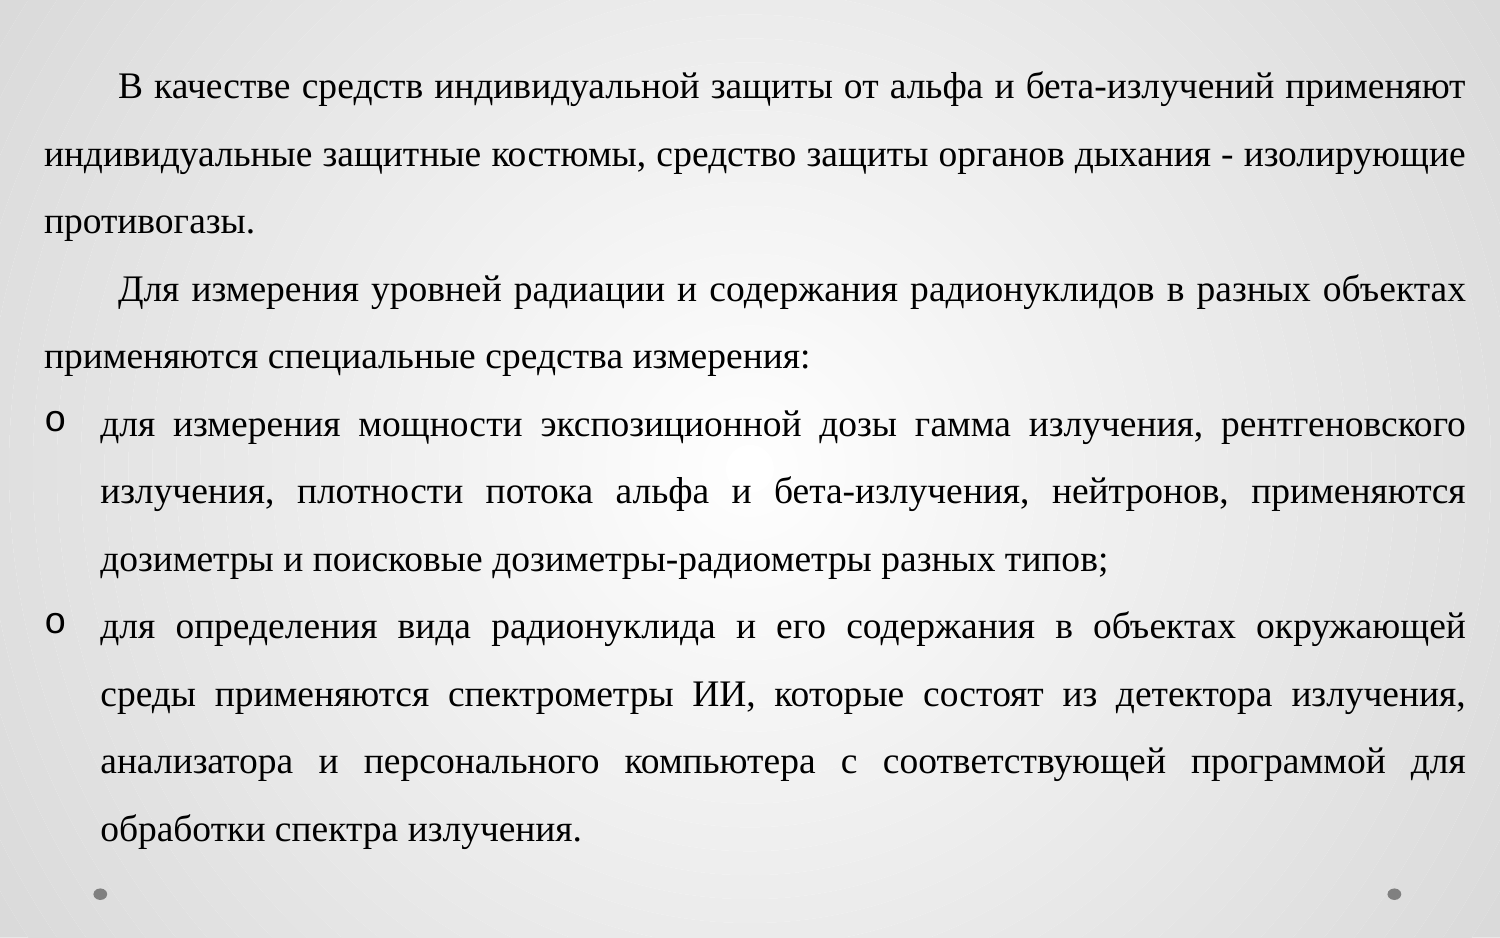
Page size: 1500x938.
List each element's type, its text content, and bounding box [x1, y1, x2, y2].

text_box В качестве средств индивидуальной защиты от альфа и бета-излучений применяют индивидуальные защитные костюмы, средство защиты органов дыхания - изолирующие противогазы. Для измерения уровней радиации и содержания радионуклидов в разных объектах применяются специальные средства измерения: для измерения мощности экспозиционной дозы гамма излучения, рентгеновского излучения, плотности потока альфа и бета-излучения, нейтронов, применяются дозиметры и поисковые дозиметры-радиометры разных типов; для определения вида радионуклида и его содержания в объектах окружающей среды применяются спектрометры ИИ, которые состоят из детектора излучения, анализатора и персонального компьютера с соответствующей программой для обработки спектра излучения. [29, 31, 1483, 857]
